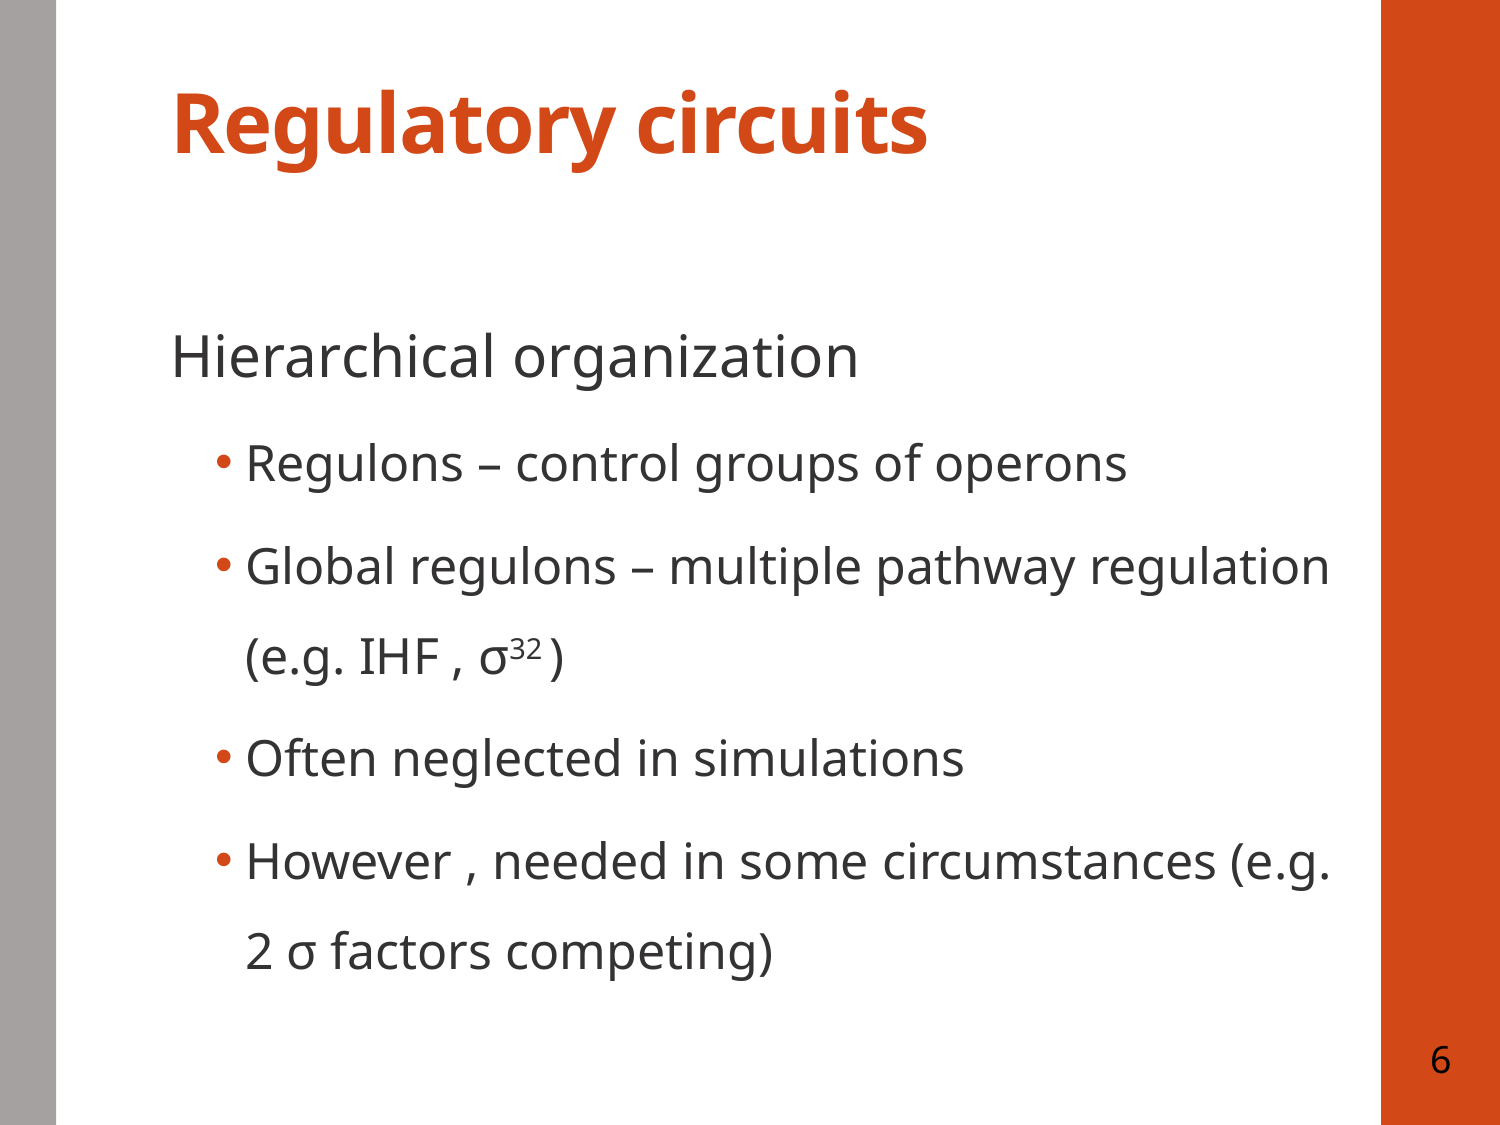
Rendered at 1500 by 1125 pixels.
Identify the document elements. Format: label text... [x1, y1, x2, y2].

slide_number 6 [1384, 1012, 1498, 1110]
title Regulatory circuits [155, 54, 1348, 180]
list Hierarchical organization Regulons – control groups of operons Global regulons – multiple pathway regulation (e.g. IHF , σ32 ) Often neglected in simulations However , needed in some circumstances (e.g. 2 σ factors competing) [155, 317, 1348, 1110]
